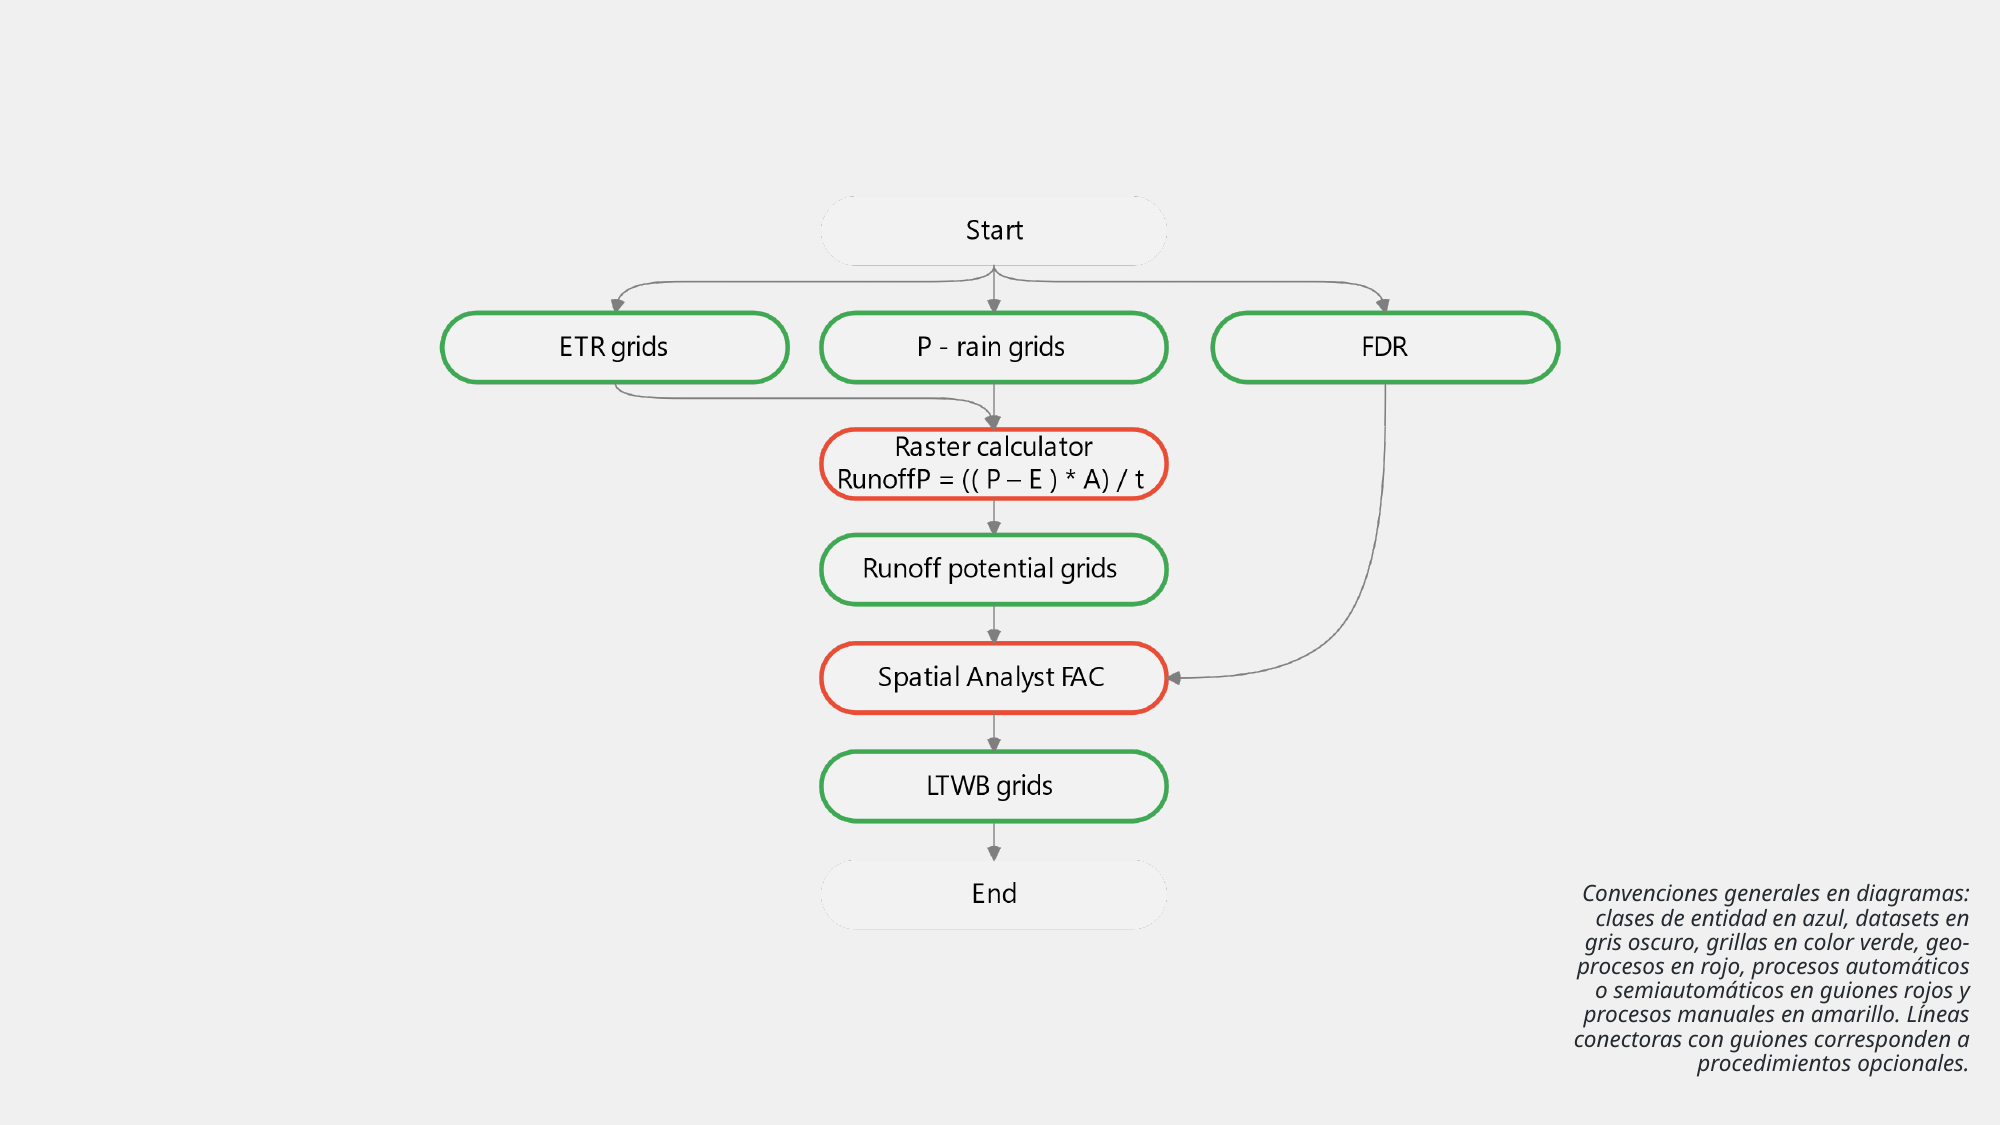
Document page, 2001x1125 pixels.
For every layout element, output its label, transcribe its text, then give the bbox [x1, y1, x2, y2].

picture [412, 166, 1588, 959]
title Convenciones generales en diagramas: clases de entidad en azul, datasets en gris oscuro, grillas en color verde, geo-procesos en rojo, procesos automáticos o semiautomáticos en guiones rojos y procesos manuales en amarillo. Líneas conectoras con guiones corresponden a procedimientos opcionales. [1554, 875, 1986, 1109]
